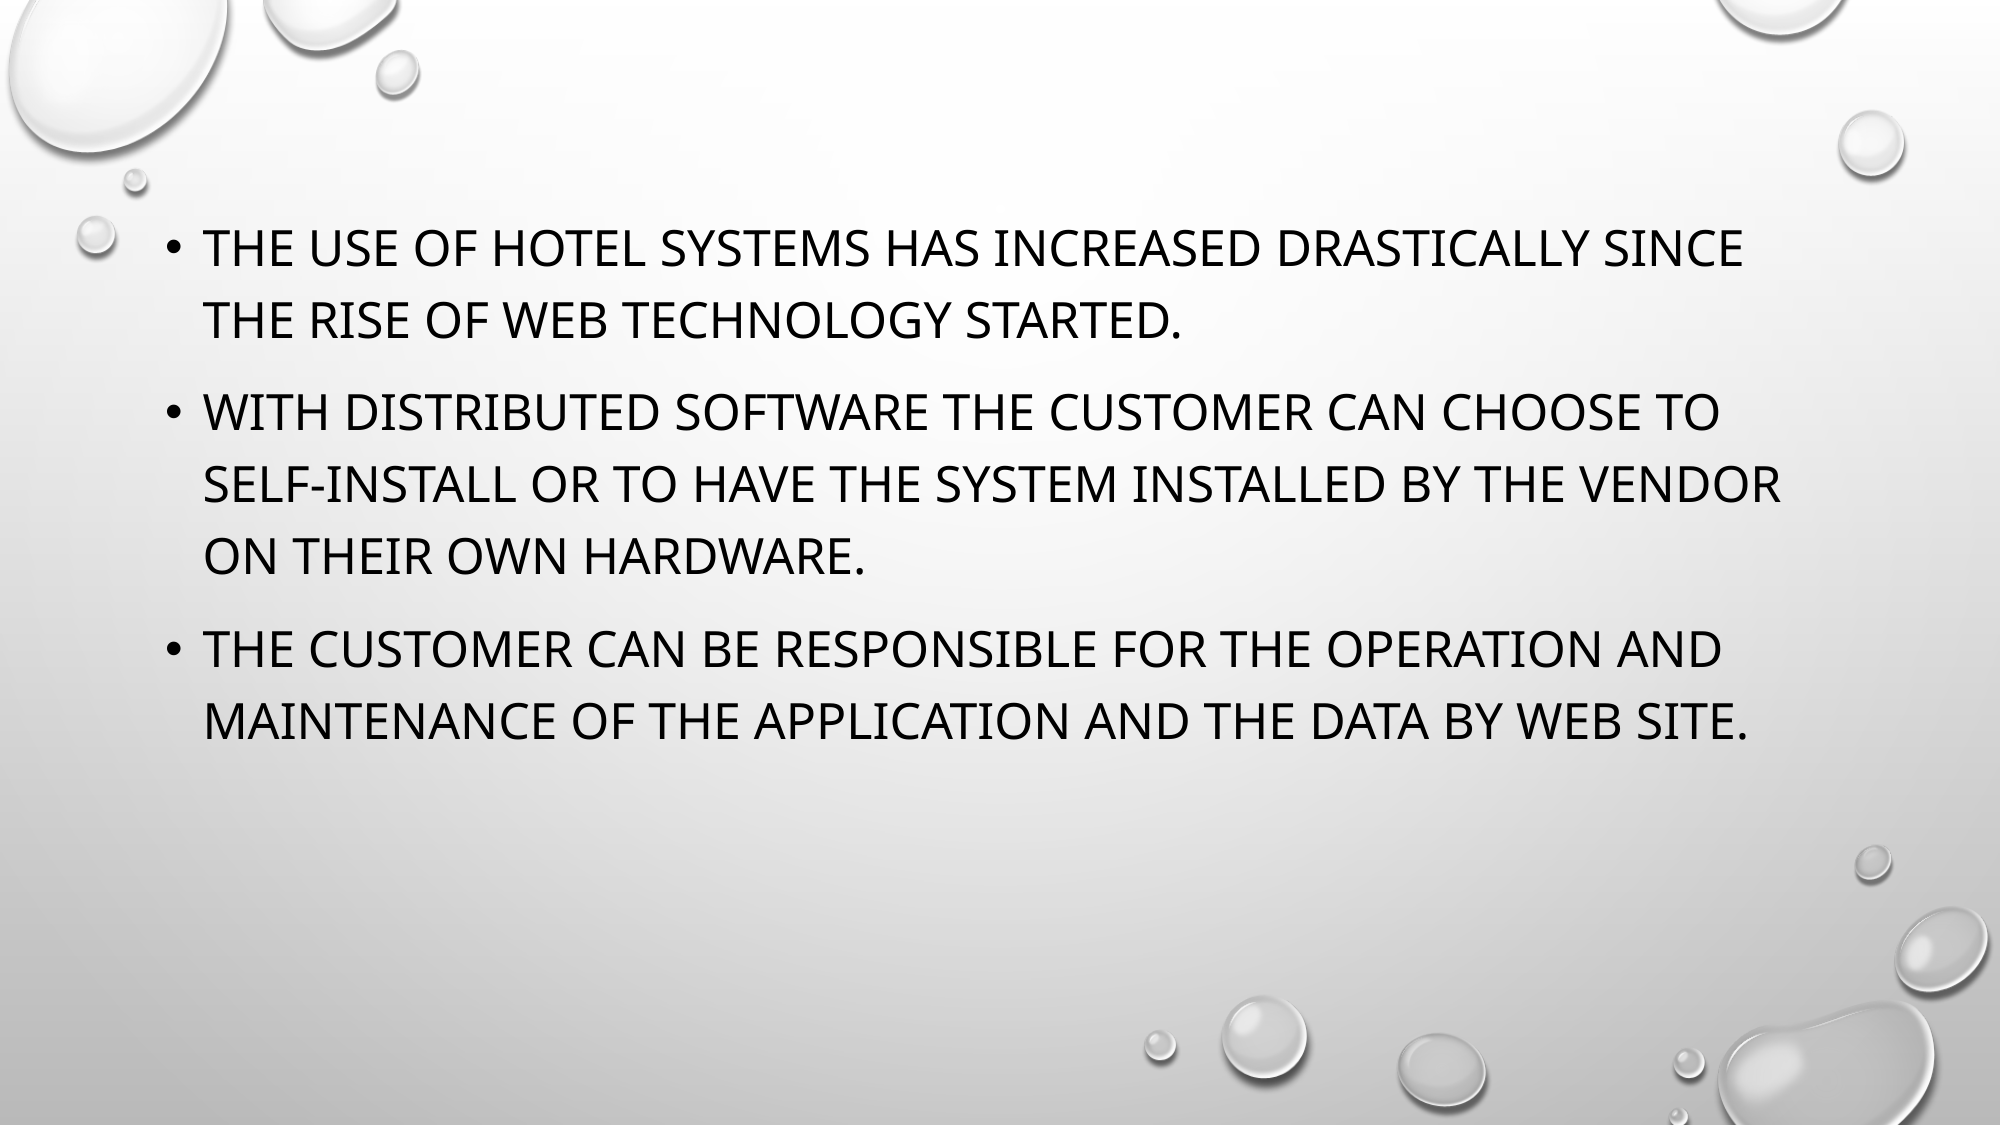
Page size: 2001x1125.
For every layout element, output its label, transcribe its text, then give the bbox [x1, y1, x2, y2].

picture [0, 0, 2000, 1125]
list The use of Hotel systems has increased drastically since the rise of Web technology started. With distributed software the customer can choose to self-install or to have the system installed by the vendor on their own hardware. The customer can be responsible for the operation and maintenance of the application and the data by web site. [149, 196, 1850, 990]
